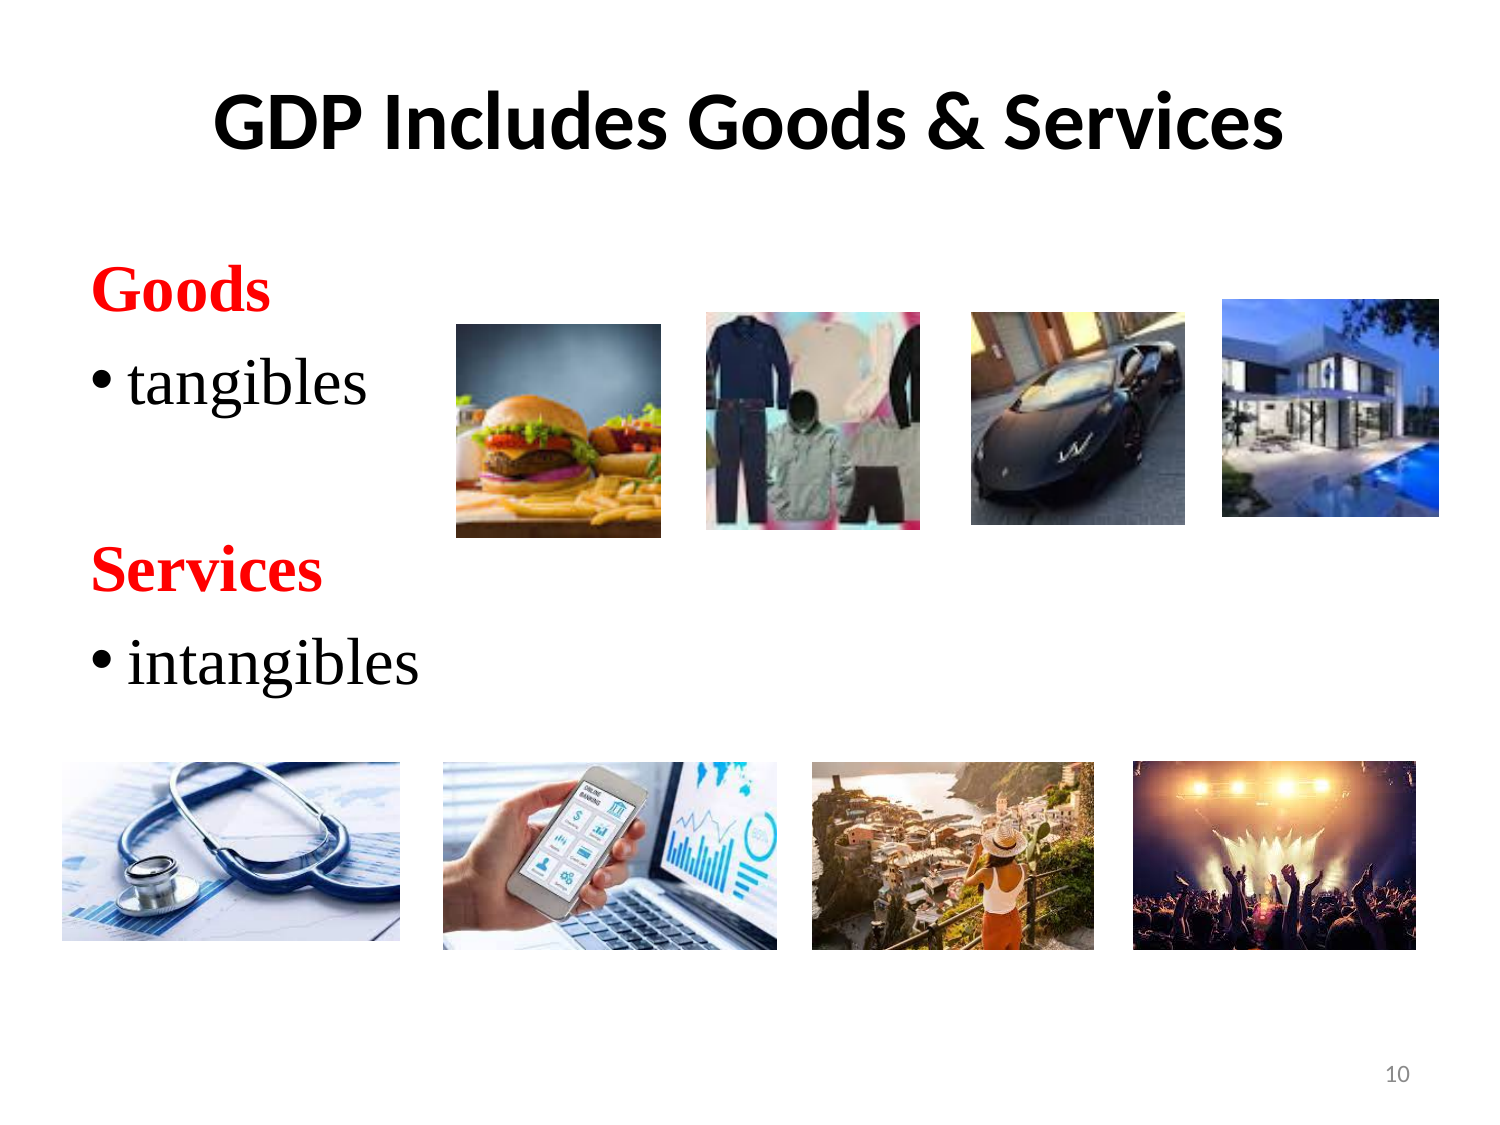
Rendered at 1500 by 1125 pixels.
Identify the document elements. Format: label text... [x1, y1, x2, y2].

list Goods tangibles Services intangibles [75, 237, 1425, 693]
picture [971, 312, 1185, 526]
picture [706, 312, 920, 530]
picture [1133, 760, 1416, 951]
slide_number 10 [1074, 1042, 1425, 1103]
picture [1222, 299, 1440, 517]
picture [443, 762, 777, 951]
picture [62, 762, 401, 941]
title GDP Includes Goods & Services [75, 45, 1425, 188]
picture [812, 762, 1094, 951]
picture [455, 324, 661, 538]
